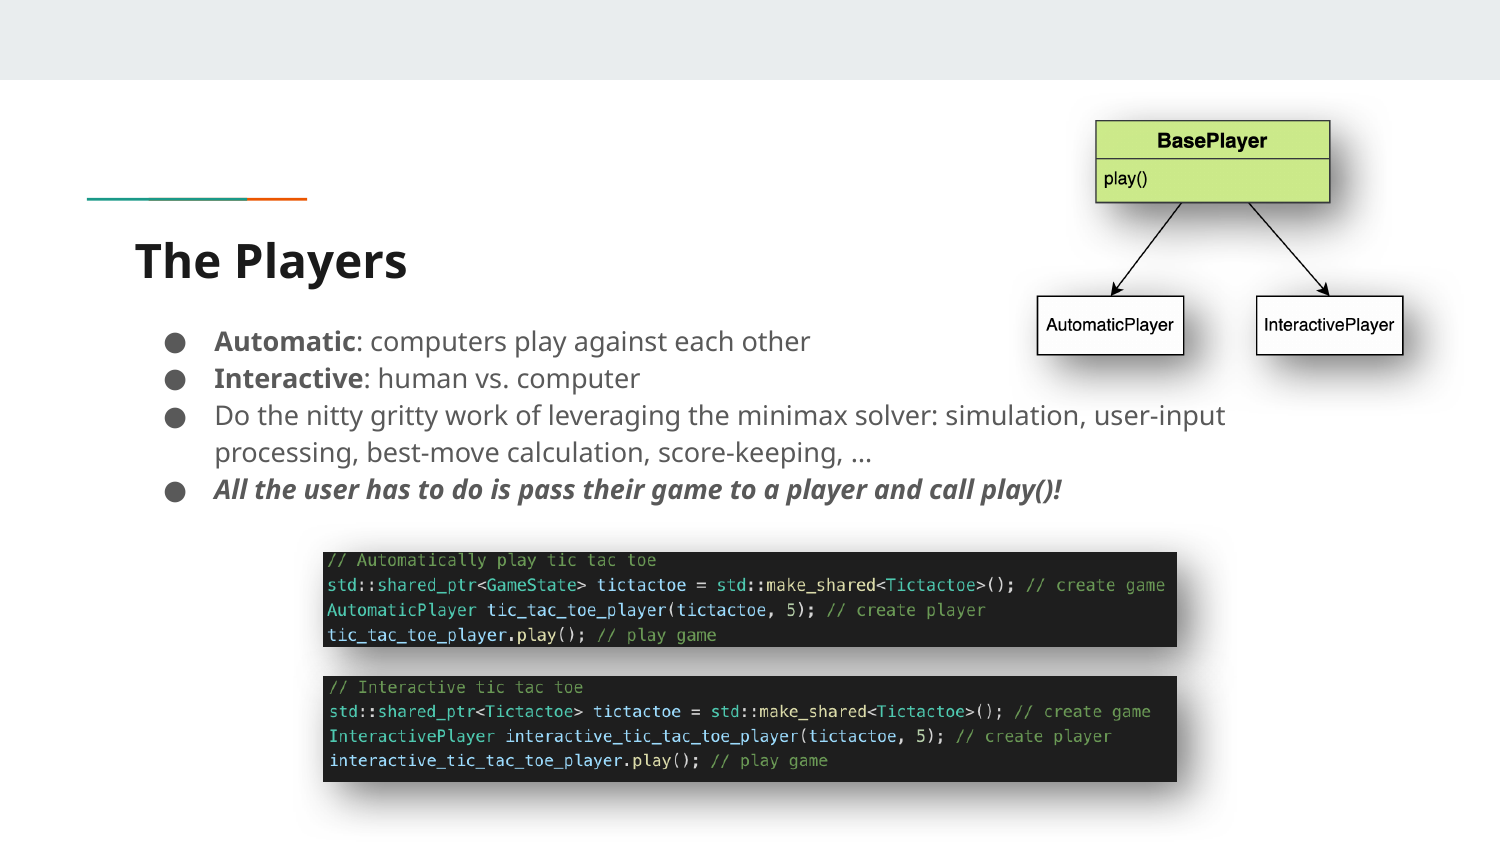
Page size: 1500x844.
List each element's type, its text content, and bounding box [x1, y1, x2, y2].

picture [1022, 105, 1418, 370]
picture [323, 675, 1177, 782]
title The Players [119, 216, 1005, 305]
picture [323, 552, 1177, 648]
list Automatic: computers play against each other Interactive: human vs. computer Do the nitty gritty work of leveraging the minimax solver: simulation, user-input processing, best-move calculation, score-keeping, … All the user has to do is pass their game to a player and call play()! [124, 304, 1381, 676]
